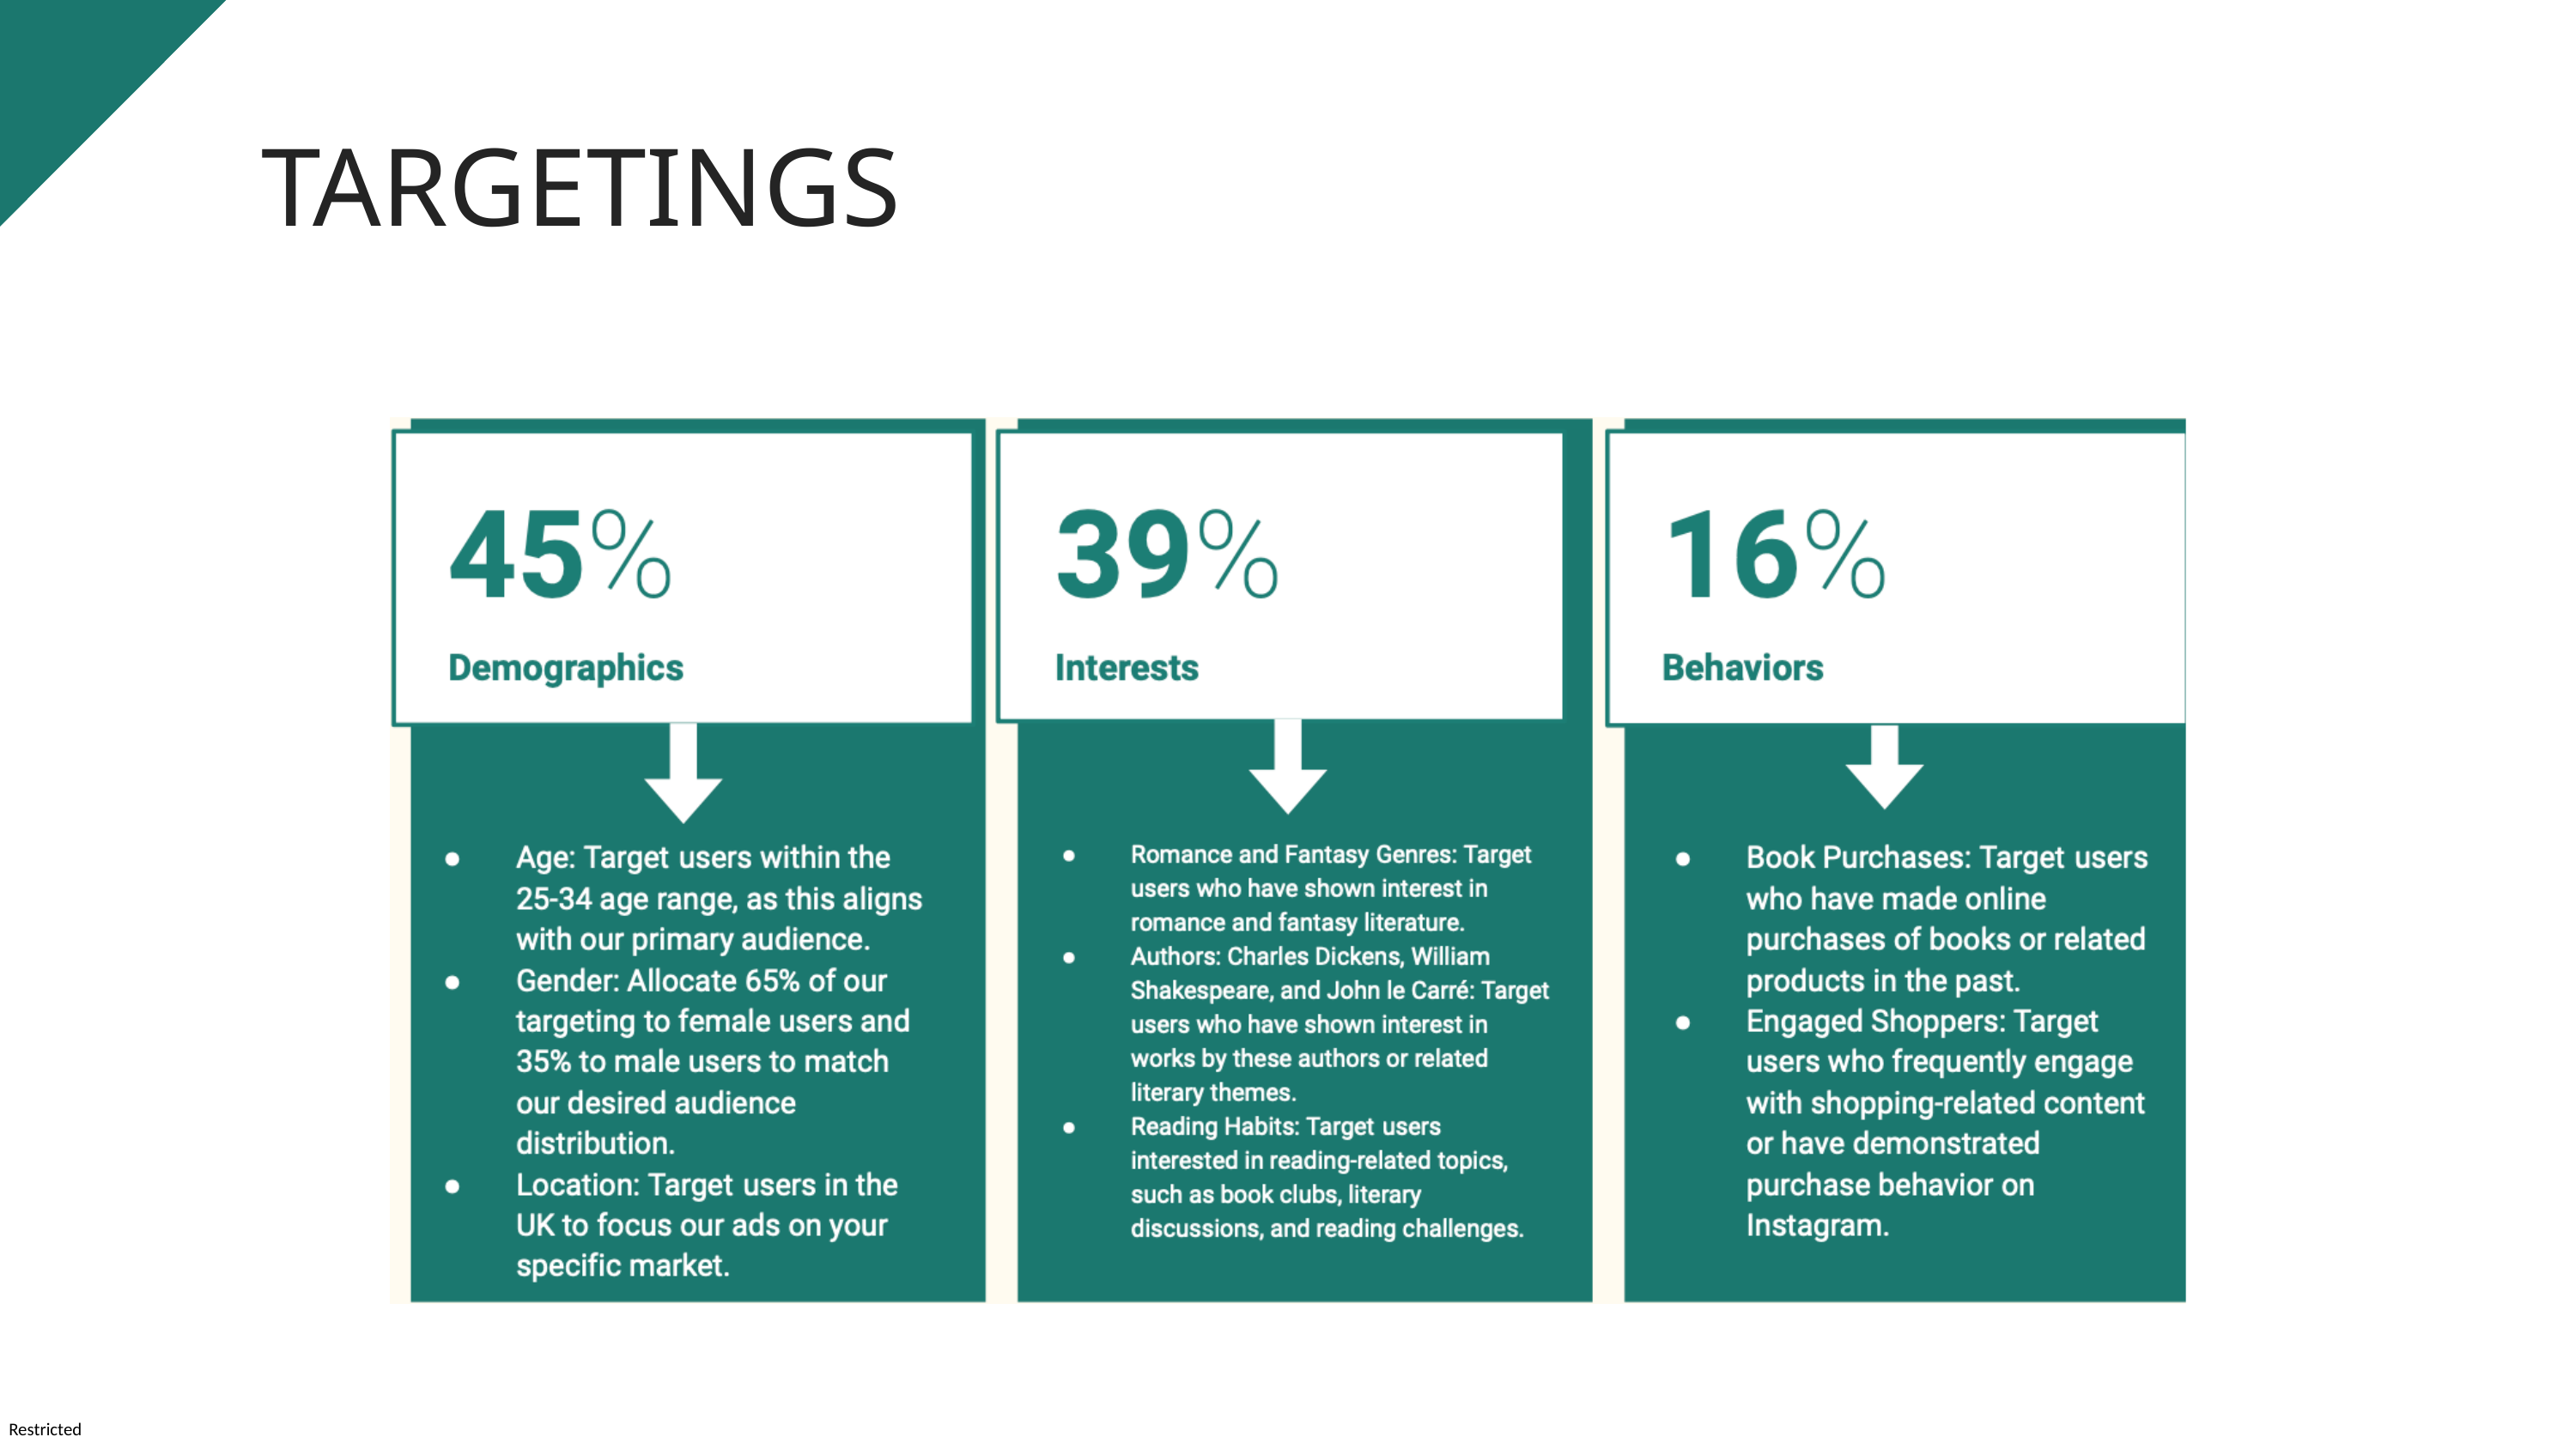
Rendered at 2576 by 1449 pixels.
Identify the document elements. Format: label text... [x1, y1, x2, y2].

text_box [390, 417, 2186, 1304]
text_box TARGETINGS [261, 97, 1176, 549]
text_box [0, 0, 227, 227]
